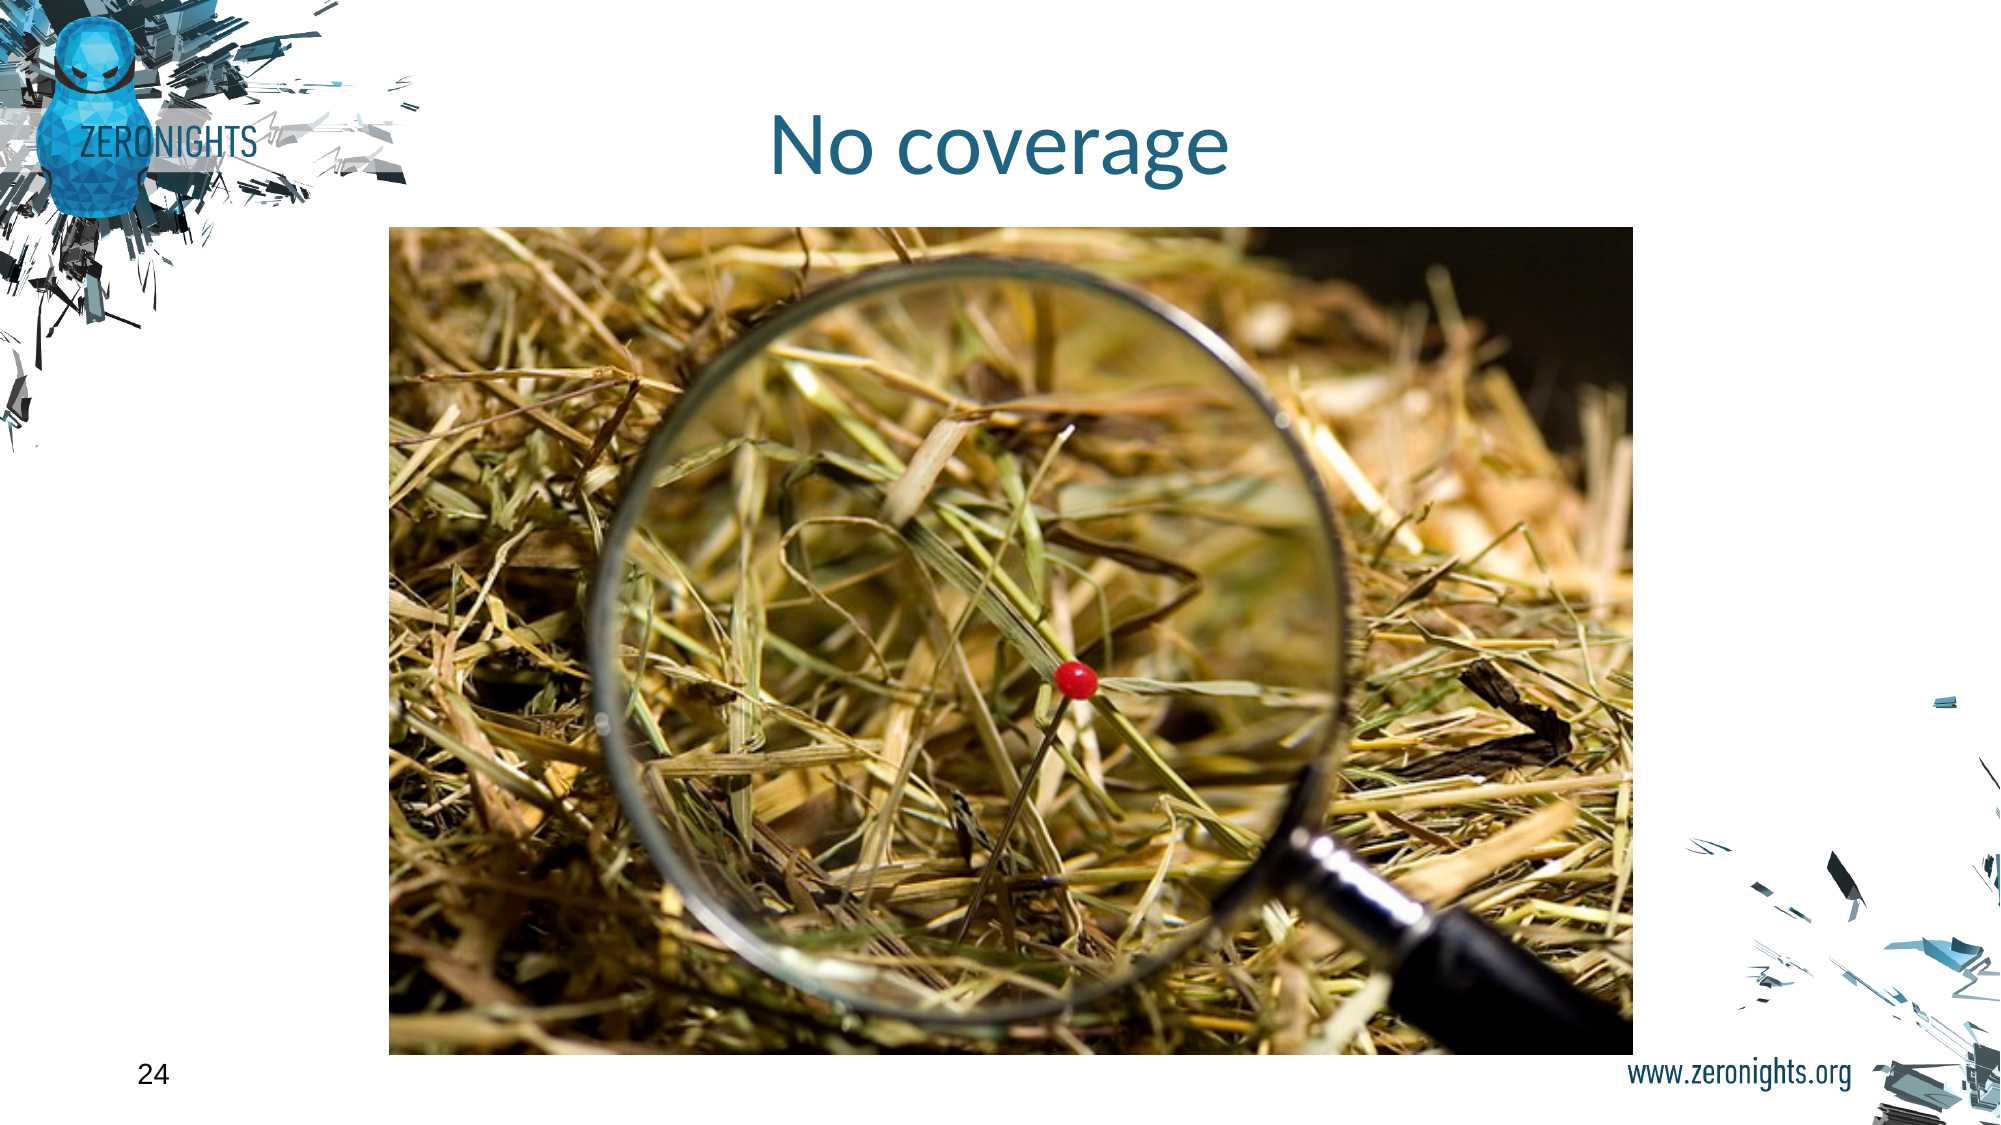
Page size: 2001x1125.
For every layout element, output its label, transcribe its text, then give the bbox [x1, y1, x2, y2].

title No coverage [137, 95, 1863, 278]
picture [0, 0, 2000, 1125]
slide_number ‹#› [137, 1042, 588, 1103]
